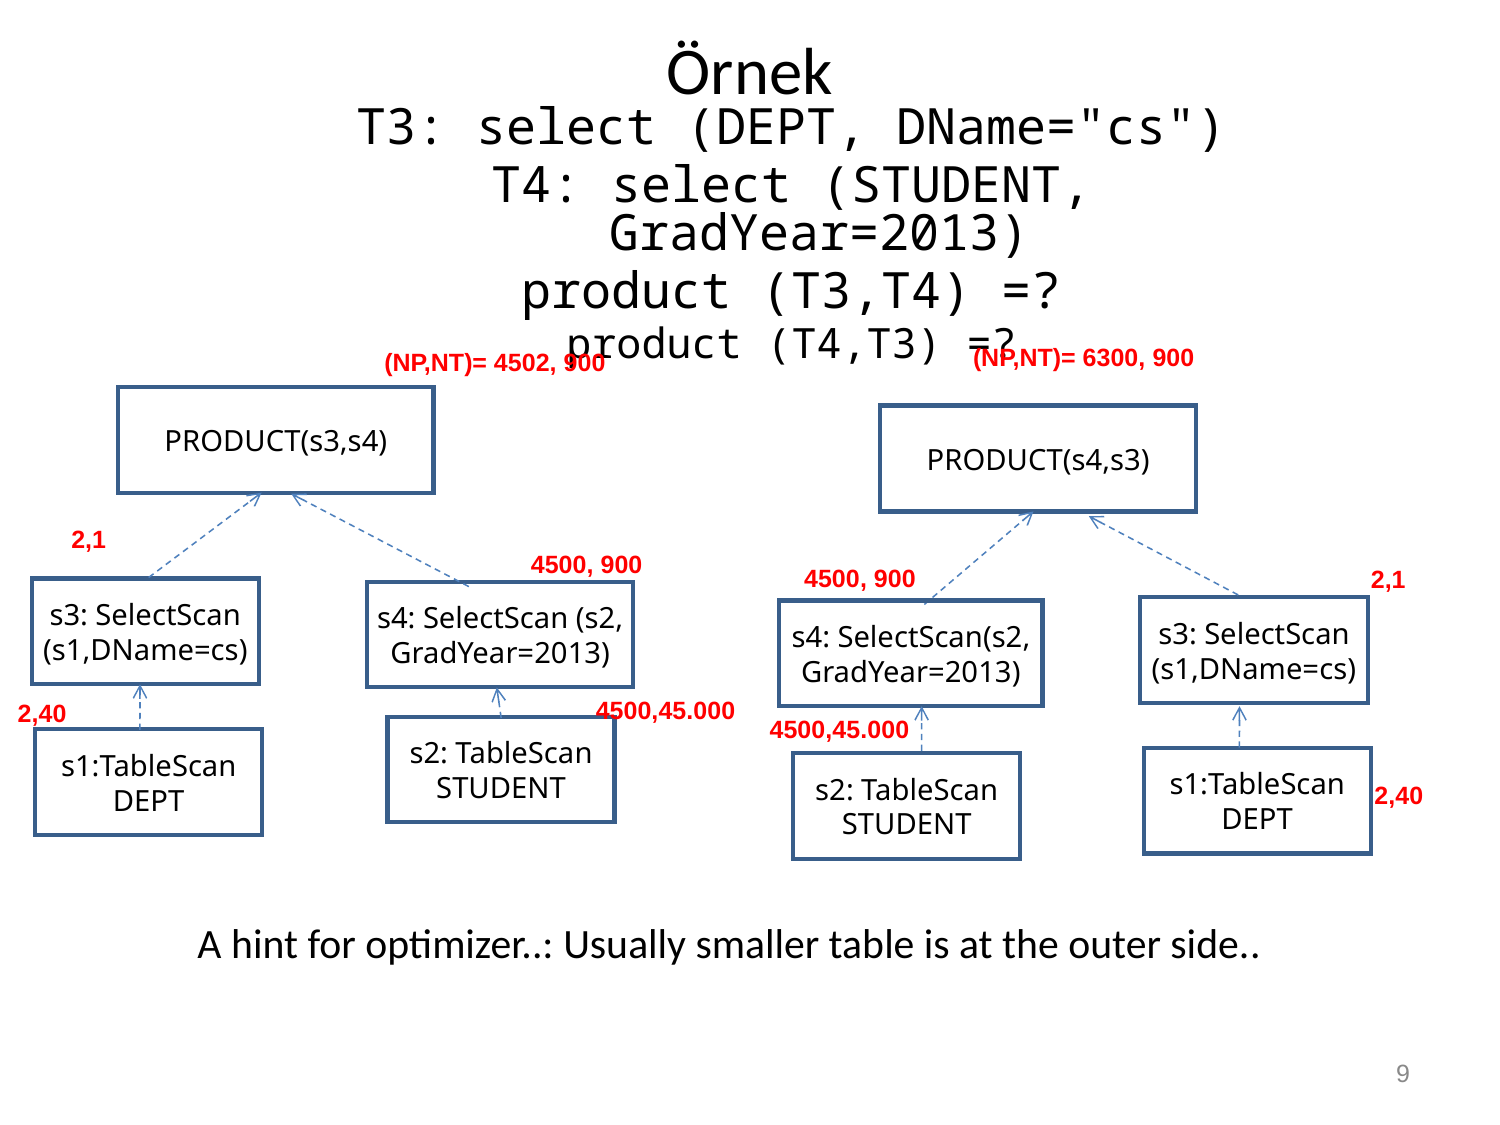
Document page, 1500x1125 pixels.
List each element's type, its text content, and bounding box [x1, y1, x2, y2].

text_box 4500, 900 [522, 546, 715, 581]
text_box A hint for optimizer..: Usually smaller table is at the outer side.. [182, 909, 1318, 986]
text_box s4: SelectScan(s2, GradYear=2013) [779, 600, 1043, 707]
text_box 4500,45.000 [760, 711, 953, 747]
text_box 2,1 [1361, 561, 1500, 597]
text_box PRODUCT(s4,s3) [880, 405, 1196, 512]
text_box [245, 492, 262, 508]
text_box s4: SelectScan (s2, GradYear=2013) [367, 581, 634, 688]
text_box [1088, 516, 1105, 530]
text_box s1:TableScan DEPT [35, 728, 263, 835]
text_box 2,40 [8, 695, 149, 730]
title Örnek [75, 16, 1425, 119]
list T3: select (DEPT, DName="cs") T4: select (STUDENT, GradYear=2013) product (T3,T4) =? product (T4,T3) =? [253, 98, 1330, 347]
text_box 2,1 [62, 520, 203, 556]
slide_number 9 [1074, 1042, 1425, 1103]
text_box s1:TableScan DEPT [1143, 747, 1371, 854]
text_box s2: TableScan STUDENT [792, 753, 1021, 859]
text_box PRODUCT(s3,s4) [118, 386, 434, 493]
text_box 2,40 [1365, 777, 1500, 813]
text_box (NP,NT)= 4502, 900 [375, 344, 621, 380]
text_box [1017, 511, 1034, 527]
text_box [1232, 706, 1247, 726]
text_box s2: TableScan STUDENT [387, 716, 615, 823]
text_box s3: SelectScan (s1,DName=cs) [1140, 597, 1368, 703]
text_box [134, 684, 146, 695]
text_box 4500, 900 [795, 560, 988, 596]
text_box (NP,NT)= 6300, 900 [964, 338, 1210, 374]
text_box [291, 493, 311, 507]
text_box 4500,45.000 [586, 691, 780, 727]
text_box s3: SelectScan (s1,DName=cs) [31, 578, 260, 685]
